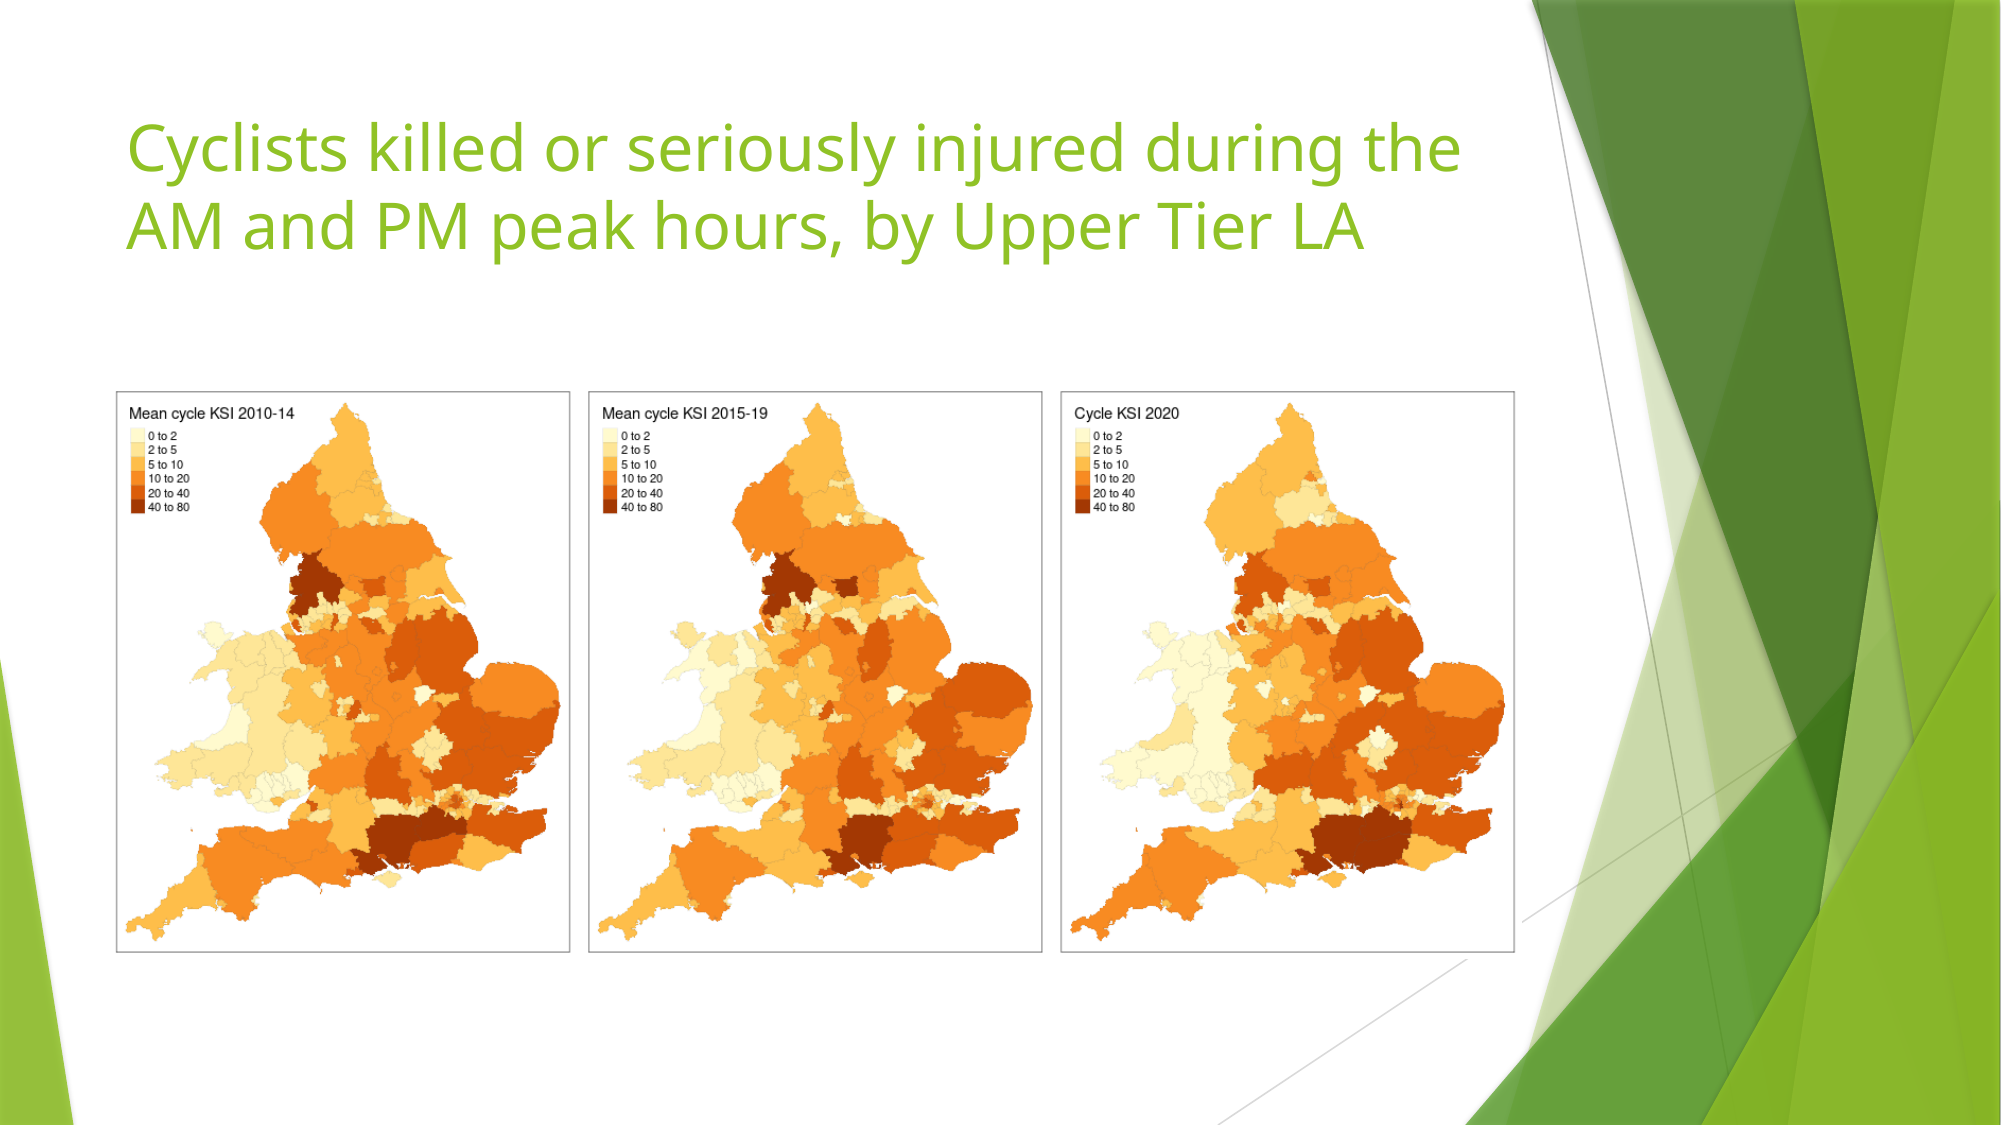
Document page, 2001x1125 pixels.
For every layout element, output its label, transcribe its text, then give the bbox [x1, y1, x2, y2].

title Cyclists killed or seriously injured during the AM and PM peak hours, by Upper Tier LA [111, 99, 1522, 317]
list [110, 385, 1522, 960]
